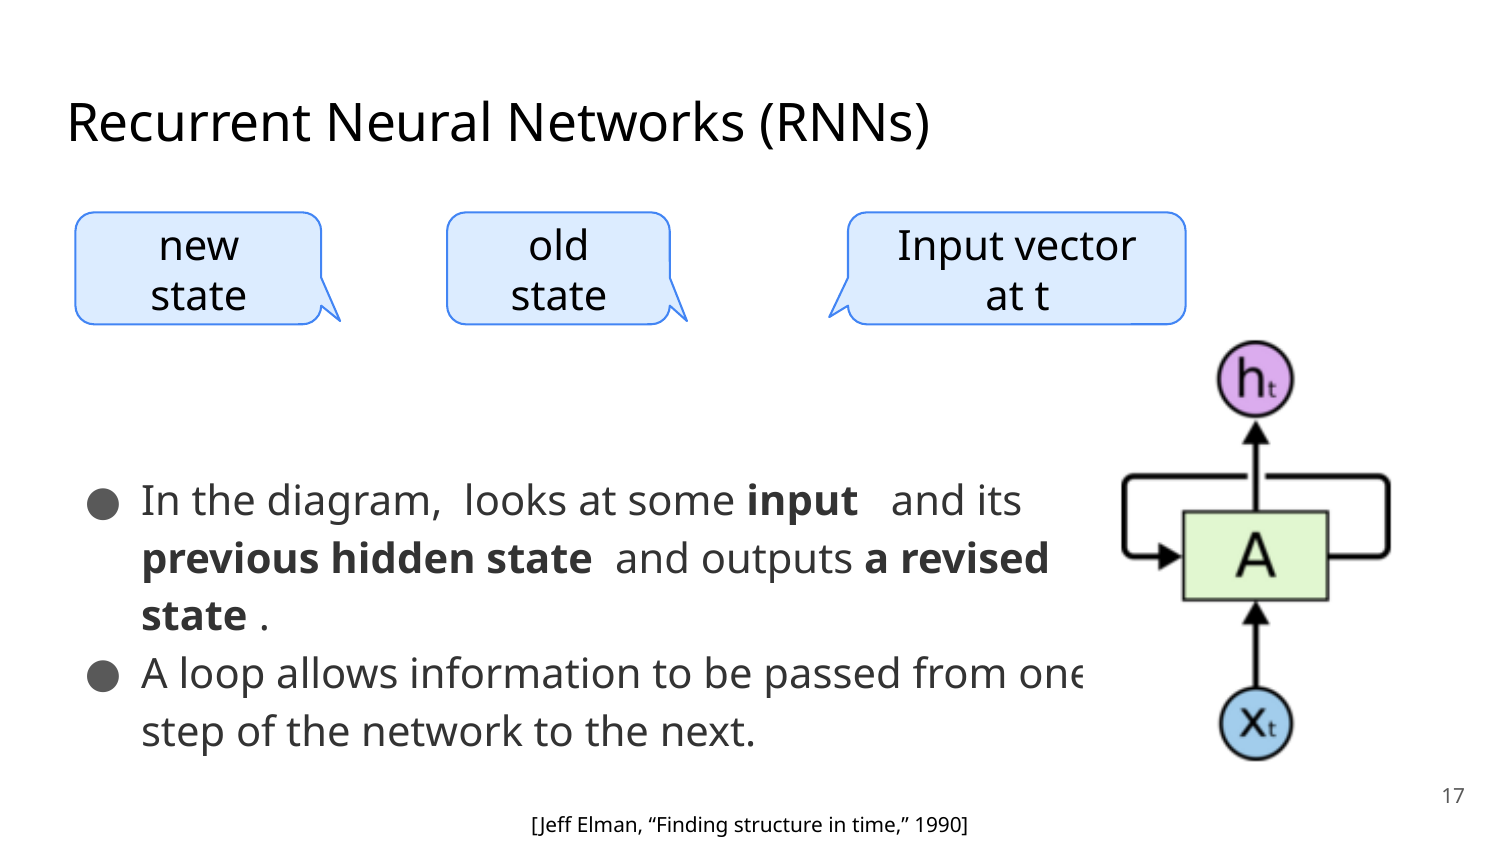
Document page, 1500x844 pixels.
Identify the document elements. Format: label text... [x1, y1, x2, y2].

title Recurrent Neural Networks (RNNs) [51, 72, 1449, 167]
slide_number 17 [1389, 764, 1480, 830]
text_box Input vector at t [827, 210, 1188, 327]
text_box [Jeff Elman, “Finding structure in time,” 1990] [374, 803, 1125, 844]
text_box old state [445, 210, 689, 327]
text_box new state [73, 210, 343, 327]
picture [1082, 323, 1436, 783]
